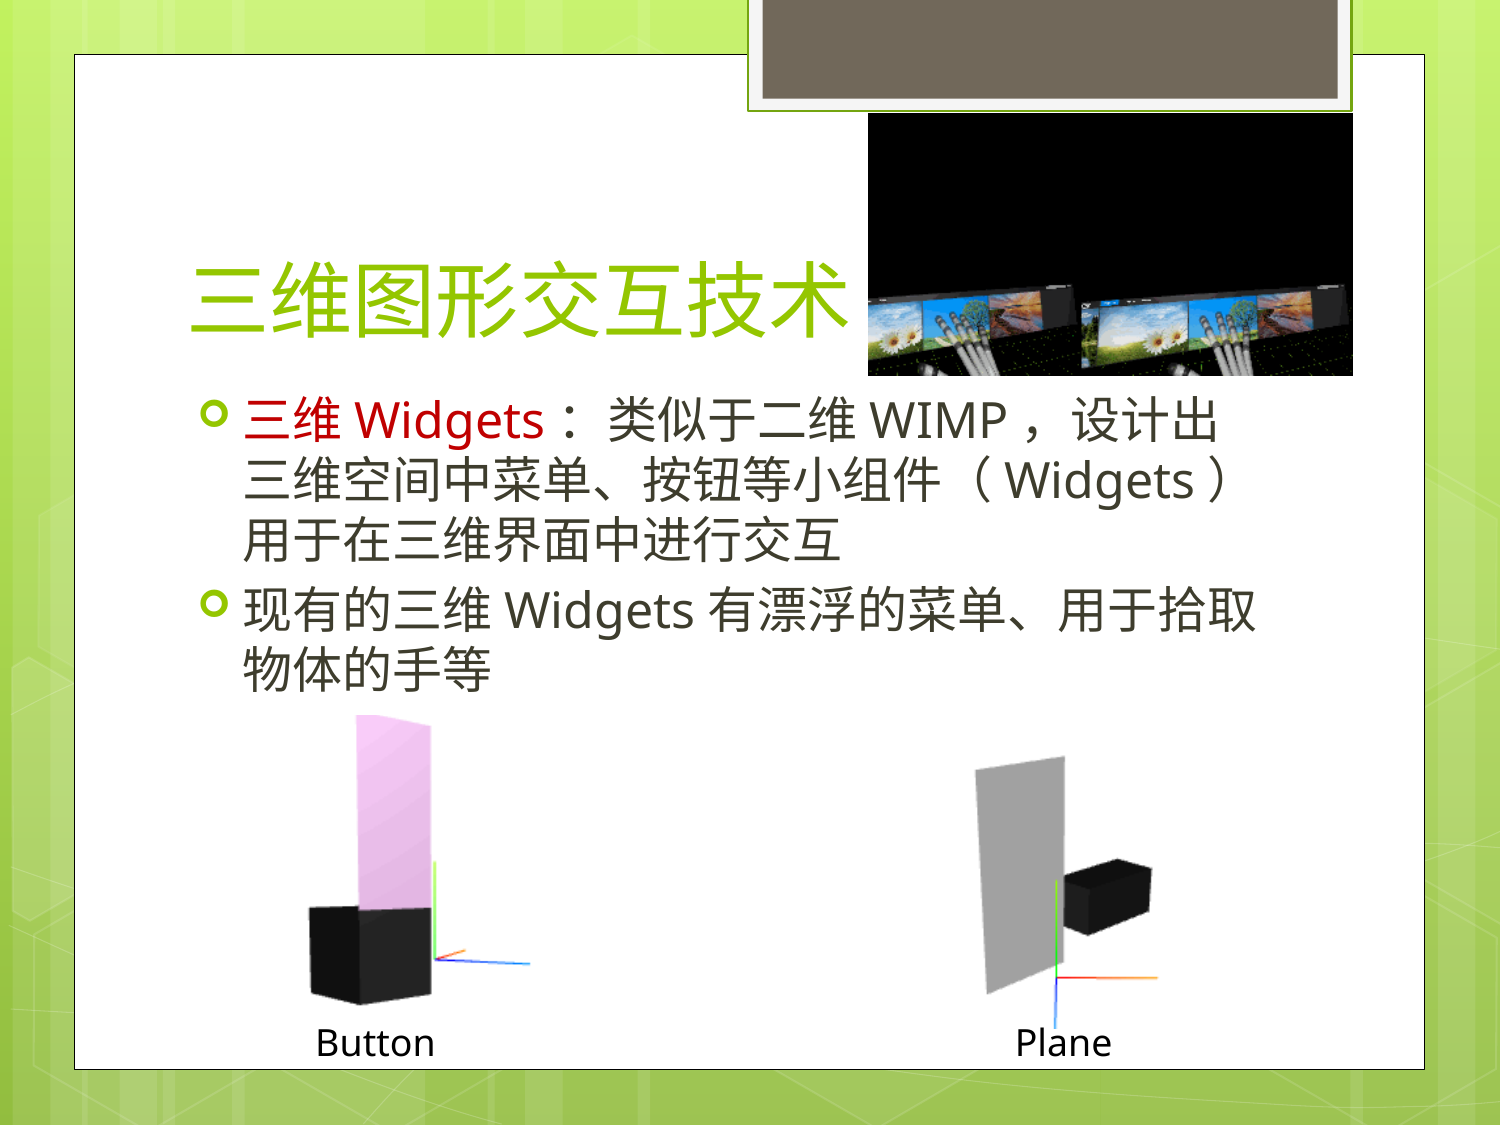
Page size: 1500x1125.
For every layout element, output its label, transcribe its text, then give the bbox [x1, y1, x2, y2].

picture [782, 715, 1361, 1029]
list 三维Widgets：类似于二维WIMP，设计出三维空间中菜单、按钮等小组件（Widgets）用于在三维界面中进行交互 现有的三维Widgets有漂浮的菜单、用于拾取物体的手等 [171, 381, 1283, 957]
picture [867, 113, 1353, 376]
title 三维图形交互技术 [171, 168, 862, 357]
text_box Plane [1000, 1037, 1128, 1072]
picture [147, 715, 726, 1029]
text_box Button [300, 1037, 451, 1072]
